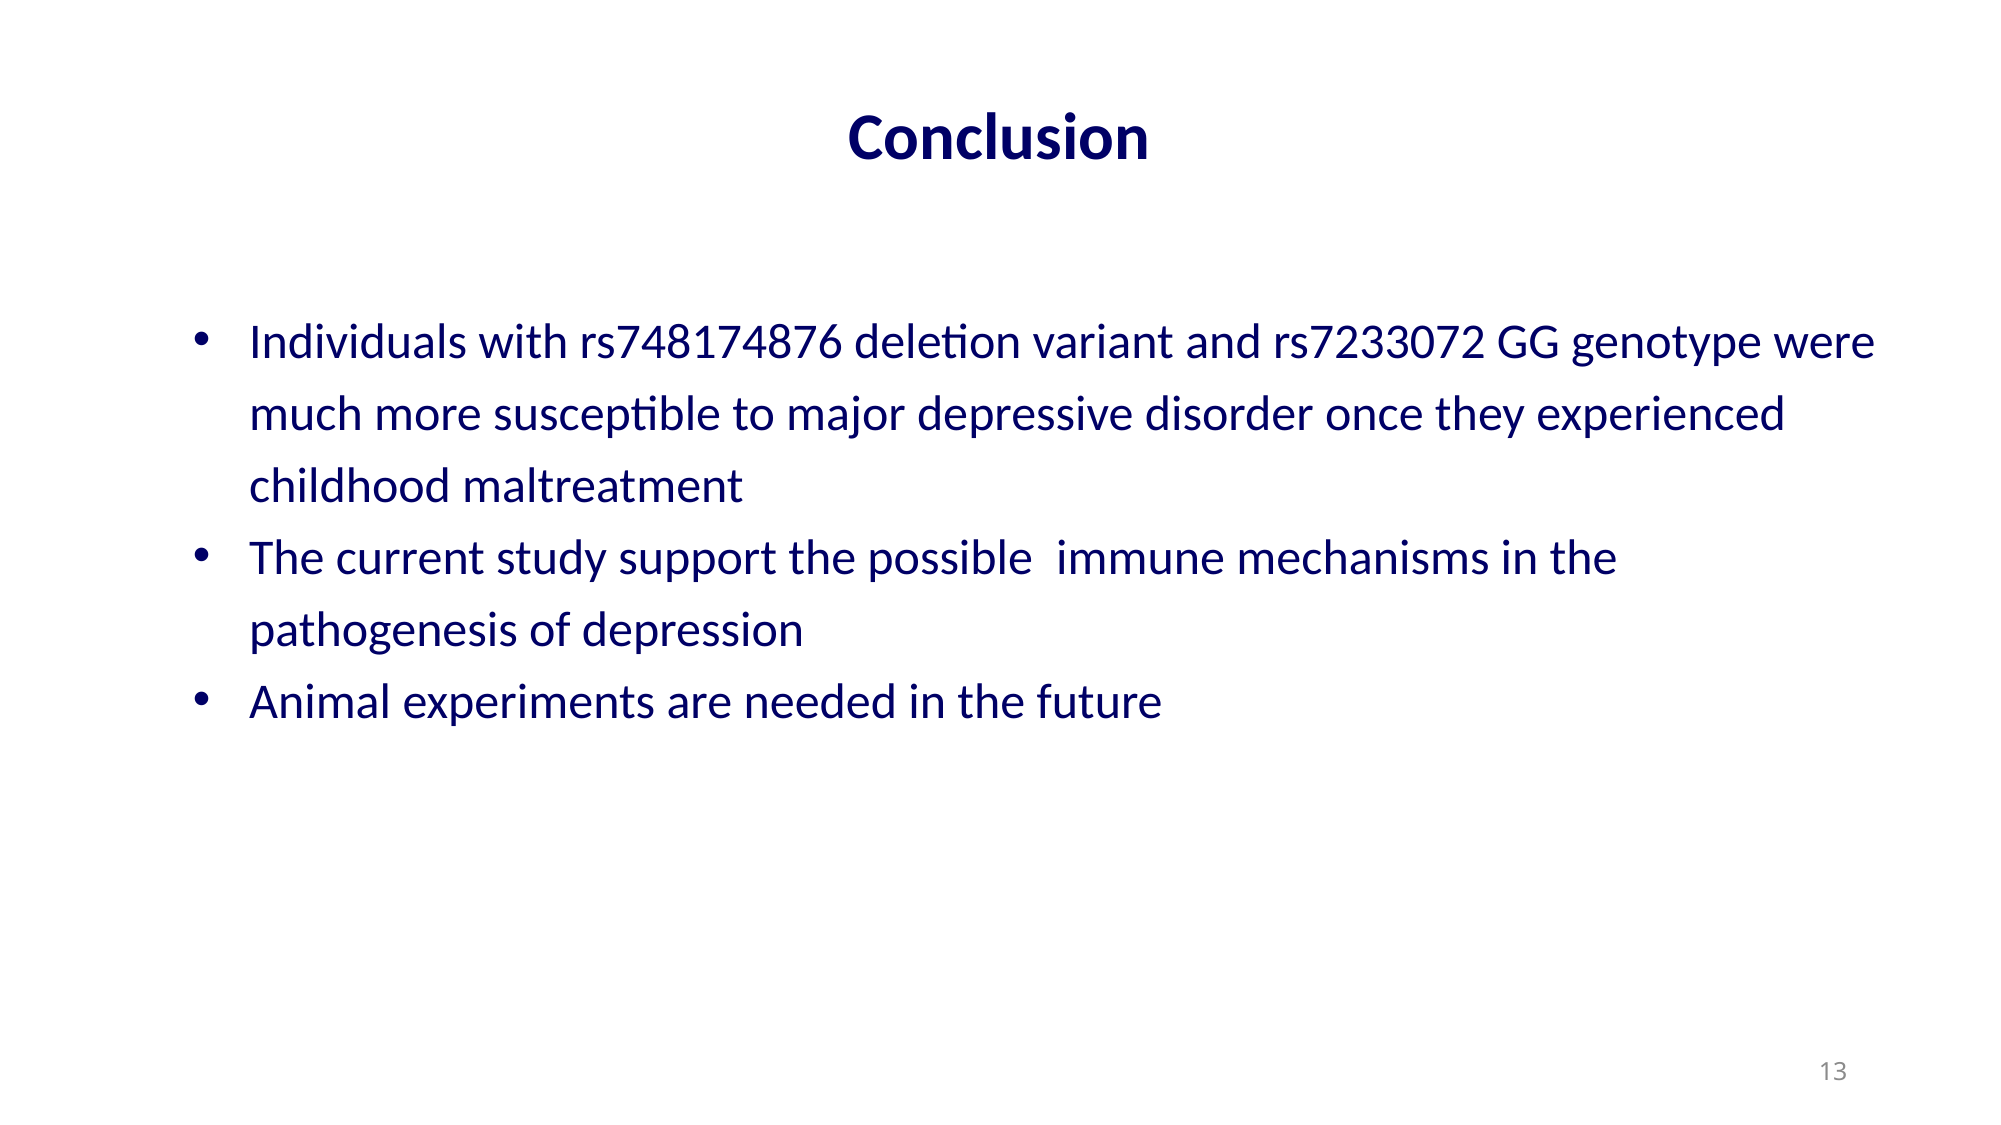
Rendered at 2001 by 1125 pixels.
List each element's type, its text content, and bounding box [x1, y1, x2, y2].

slide_number 13 [1412, 1042, 1863, 1103]
text_box Conclusion [114, 85, 1885, 180]
text_box Individuals with rs748174876 deletion variant and rs7233072 GG genotype were much more susceptible to major depressive disorder once they experienced childhood maltreatment The current study support the possible immune mechanisms in the pathogenesis of depression Animal experiments are needed in the future [178, 288, 1913, 736]
